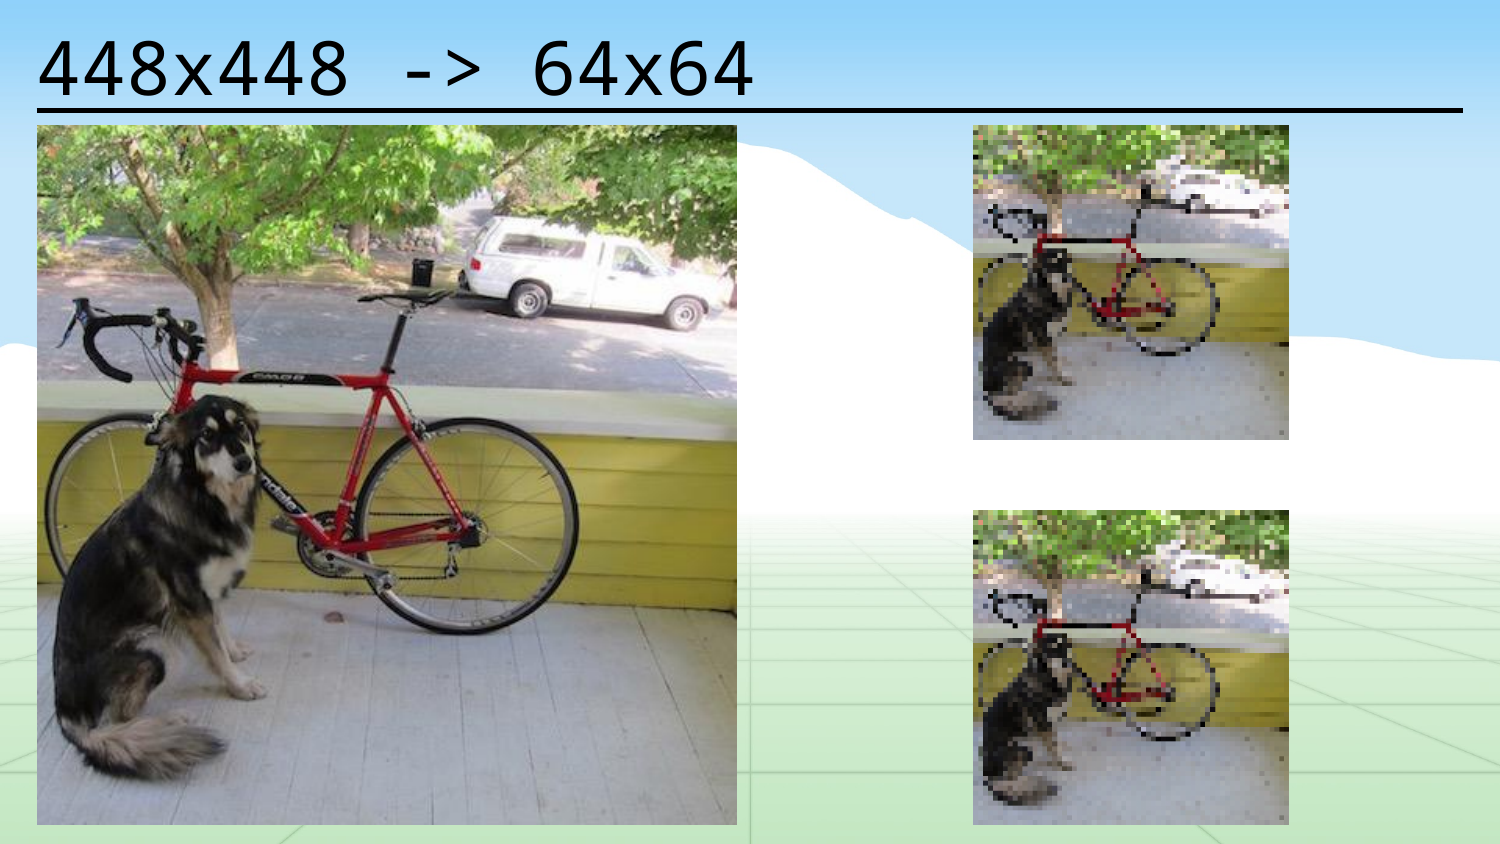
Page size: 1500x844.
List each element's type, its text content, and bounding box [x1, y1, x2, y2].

title 448x448 -> 64x64 [20, 31, 1479, 126]
picture [0, 0, 1500, 844]
